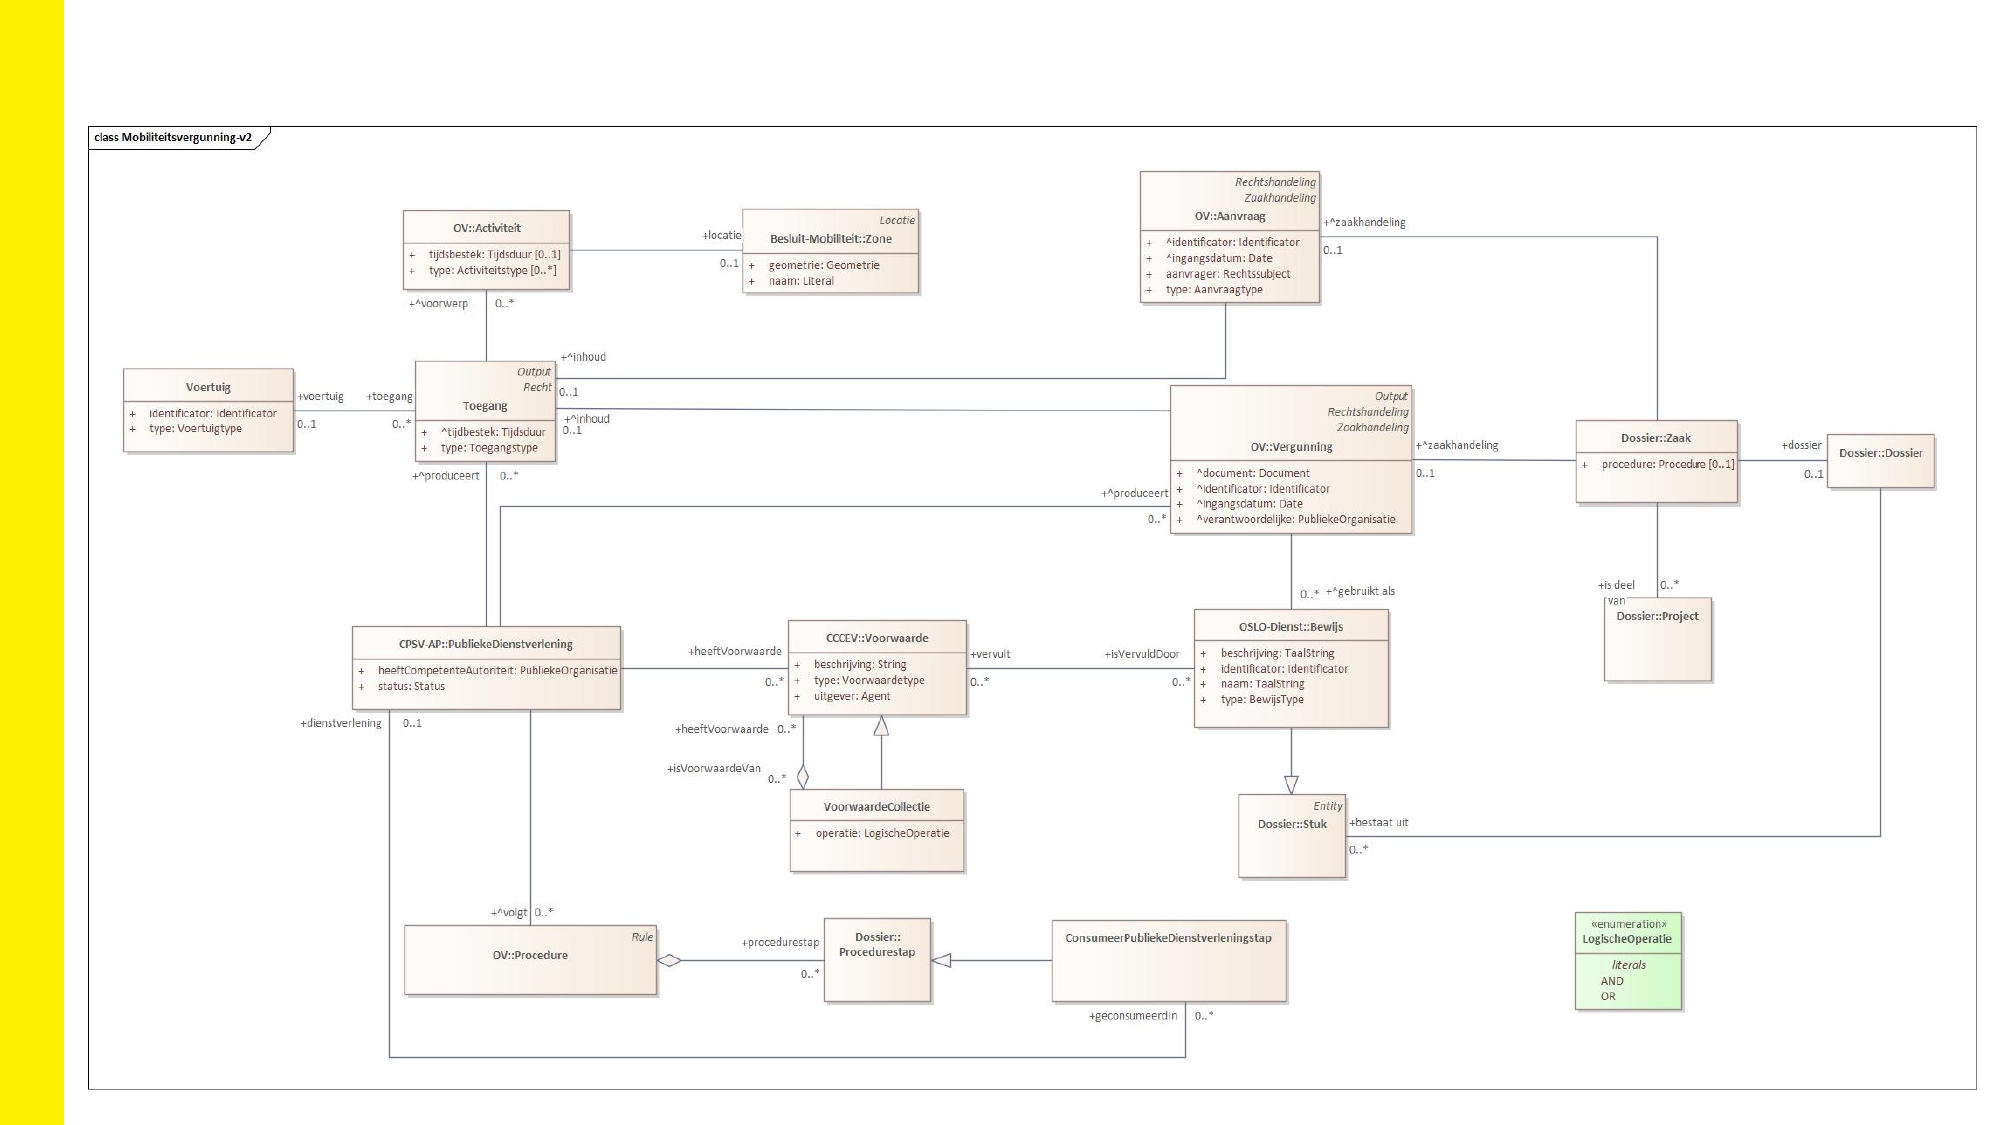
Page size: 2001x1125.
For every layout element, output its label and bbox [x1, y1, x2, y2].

picture [81, 119, 1983, 1096]
